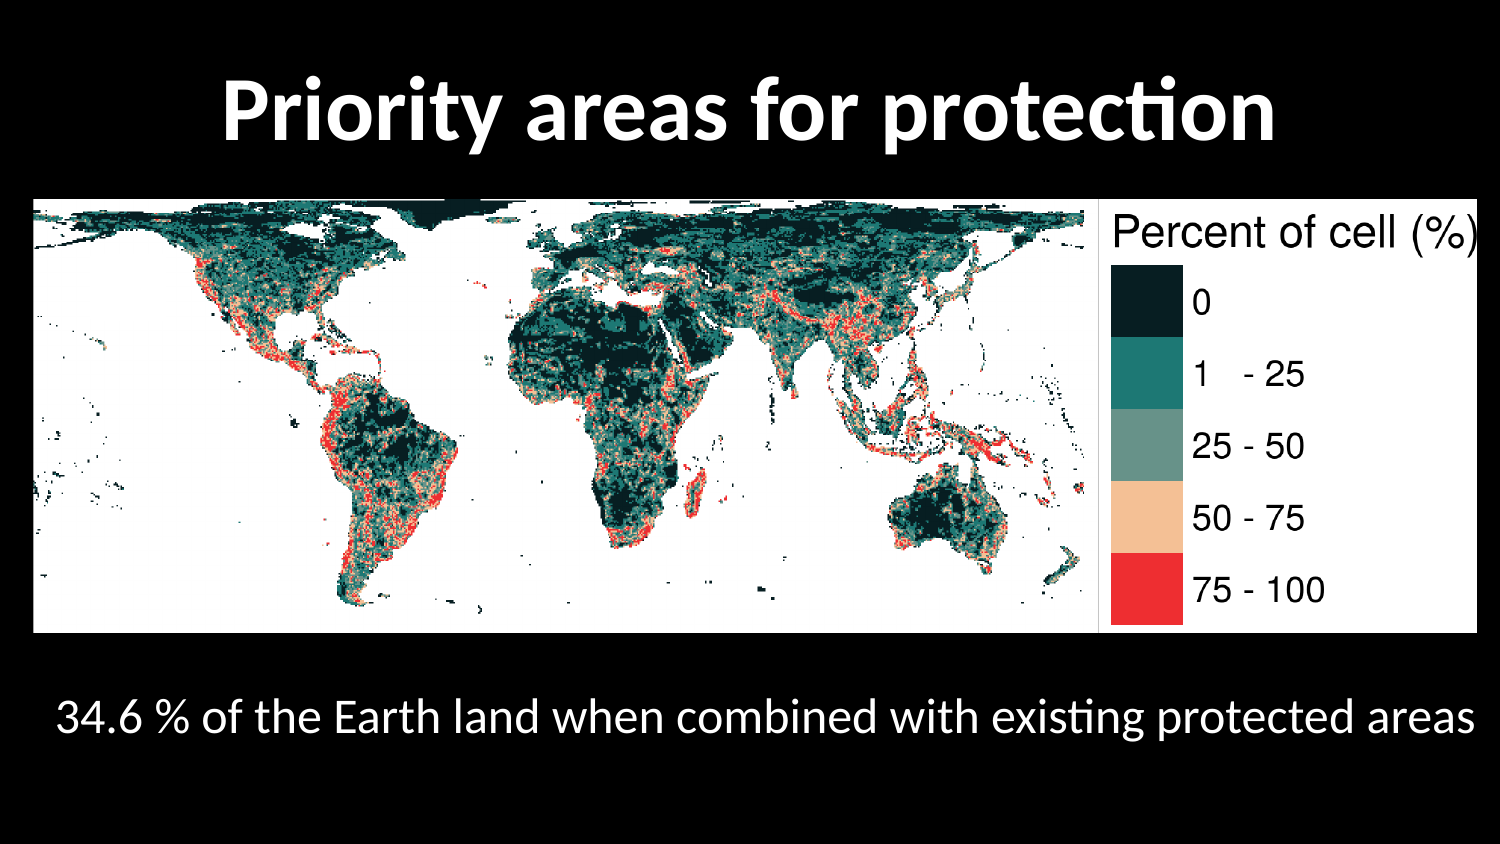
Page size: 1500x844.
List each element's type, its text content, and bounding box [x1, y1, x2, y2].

text_box 34.6 % of the Earth land when combined with existing protected areas [40, 676, 1492, 752]
title Priority areas for protection [75, 33, 1425, 175]
picture [33, 199, 1479, 634]
